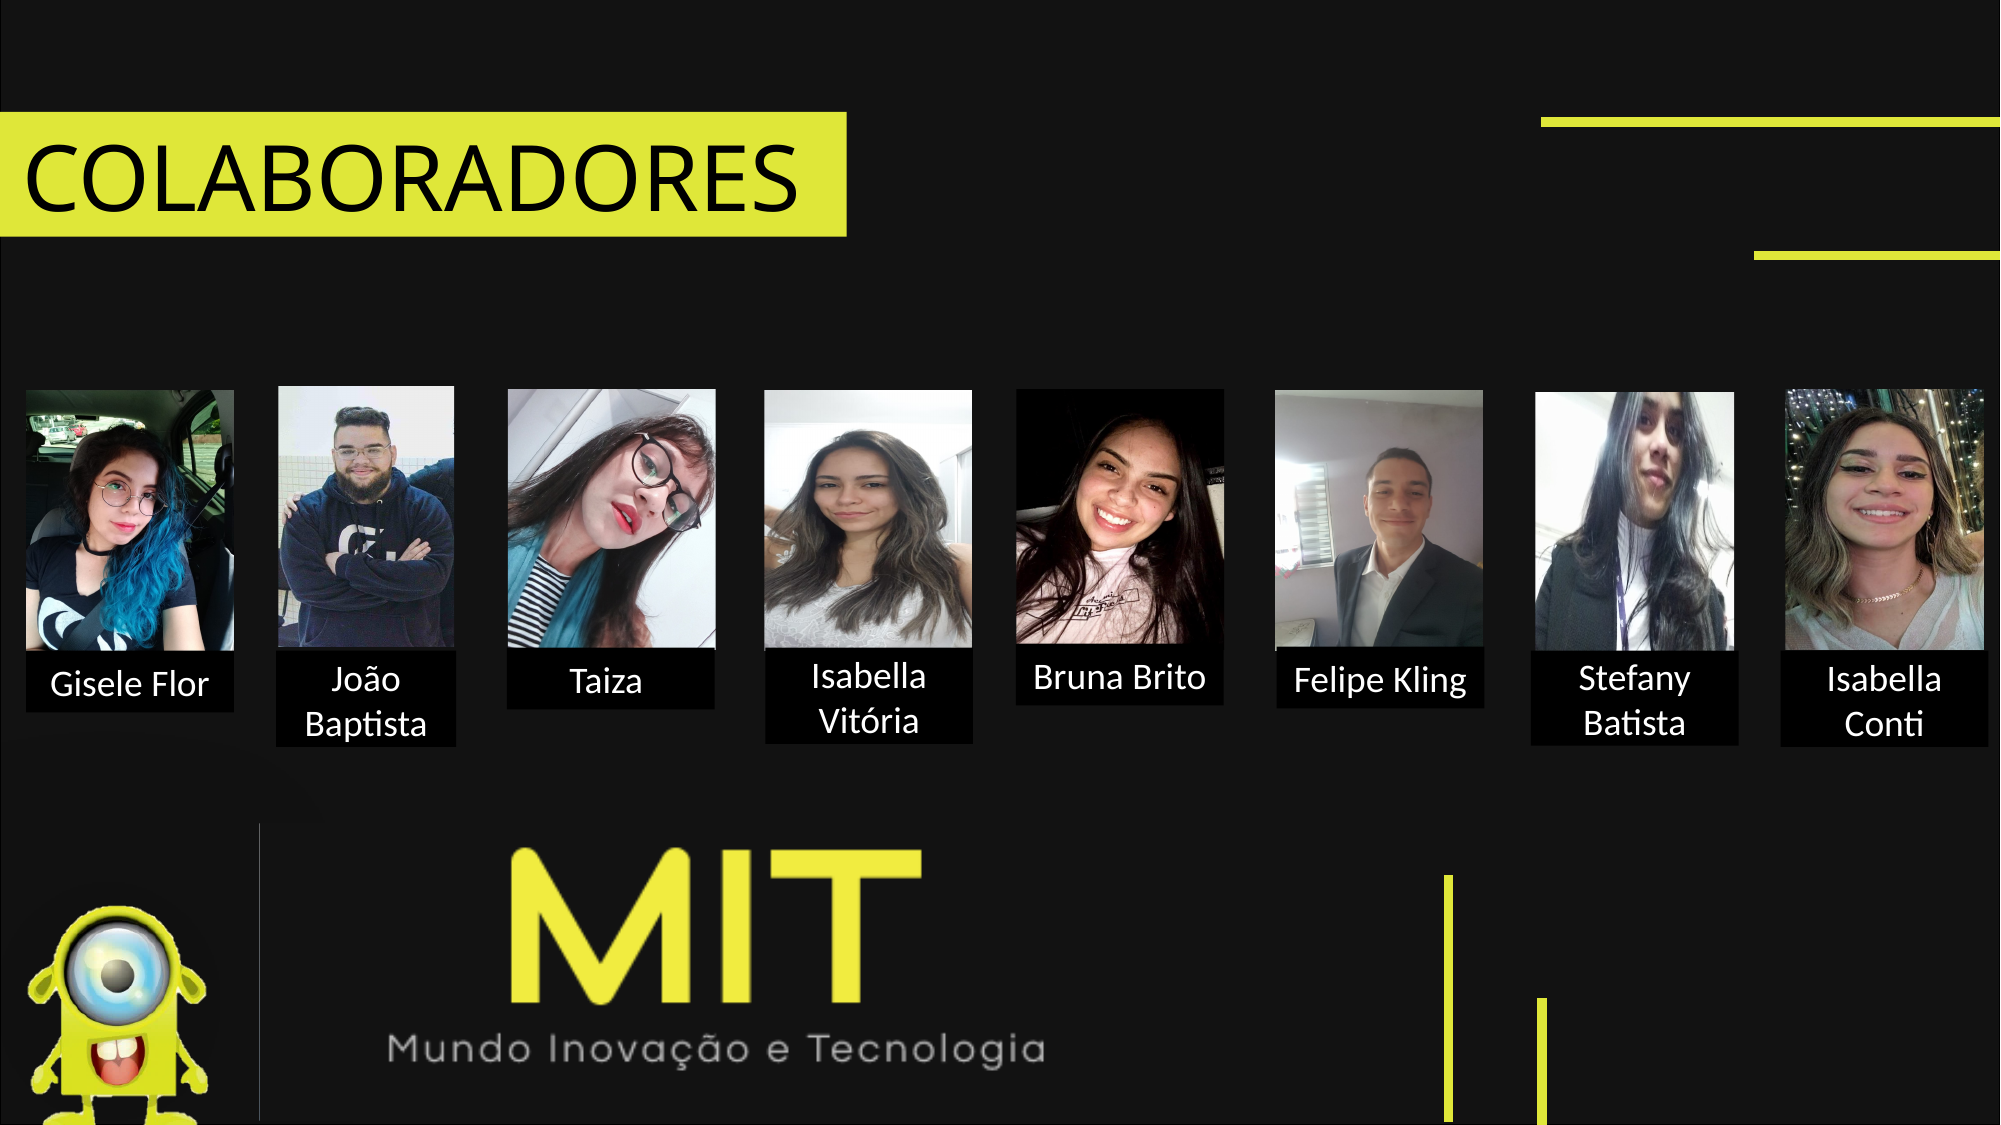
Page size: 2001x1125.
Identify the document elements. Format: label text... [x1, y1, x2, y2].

text_box Felipe Kling [1276, 646, 1485, 709]
text_box [1534, 392, 1735, 650]
text_box [1015, 388, 1225, 643]
text_box [1537, 998, 1547, 1125]
text_box [277, 385, 455, 648]
picture [0, 845, 234, 1125]
picture [259, 823, 1164, 1121]
text_box Taiza [506, 647, 716, 711]
text_box [763, 389, 973, 652]
text_box Isabella Conti [1780, 650, 1989, 748]
text_box [507, 388, 717, 651]
text_box [1444, 875, 1453, 1122]
text_box [1754, 251, 2000, 260]
text_box [1541, 117, 2000, 127]
text_box Bruna Brito [1015, 643, 1225, 707]
text_box Gisele Flor [25, 650, 235, 713]
text_box Stefany Batista [1530, 650, 1740, 747]
text_box [1274, 389, 1484, 652]
text_box [0, 0, 2000, 1125]
text_box [1784, 388, 1985, 650]
text_box Isabella Vitória [764, 647, 974, 745]
text_box [25, 389, 235, 650]
text_box COLABORADORES [0, 111, 847, 237]
text_box João Baptista [275, 650, 457, 748]
